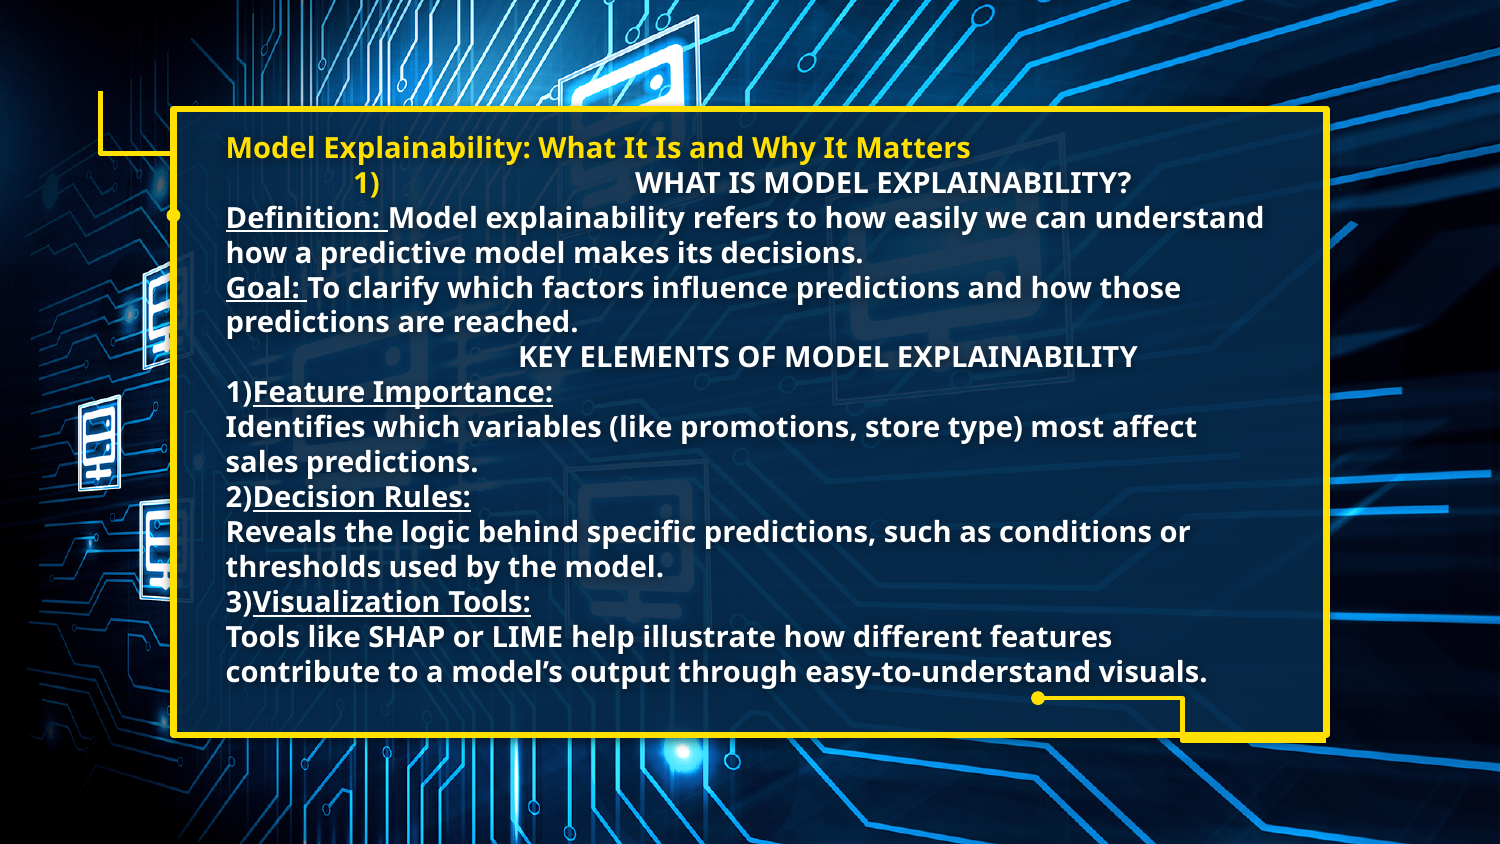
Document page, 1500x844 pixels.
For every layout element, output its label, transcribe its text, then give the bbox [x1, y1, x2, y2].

picture [0, 0, 1500, 844]
title Model Explainability: What It Is and Why It Matters 1) WHAT IS MODEL EXPLAINABILITY? Definition: Model explainability refers to how easily we can understand how a predictive model makes its decisions. Goal: To clarify which factors influence predictions and how those predictions are reached. KEY ELEMENTS OF MODEL EXPLAINABILITY 1)Feature Importance: Identifies which variables (like promotions, store type) most affect sales predictions. 2)Decision Rules: Reveals the logic behind specific predictions, such as conditions or thresholds used by the model. 3)Visualization Tools: Tools like SHAP or LIME help illustrate how different features contribute to a model’s output through easy-to-understand visuals. [210, 421, 1290, 704]
text_box [173, 108, 1327, 735]
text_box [74, 116, 200, 190]
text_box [1037, 697, 1327, 741]
